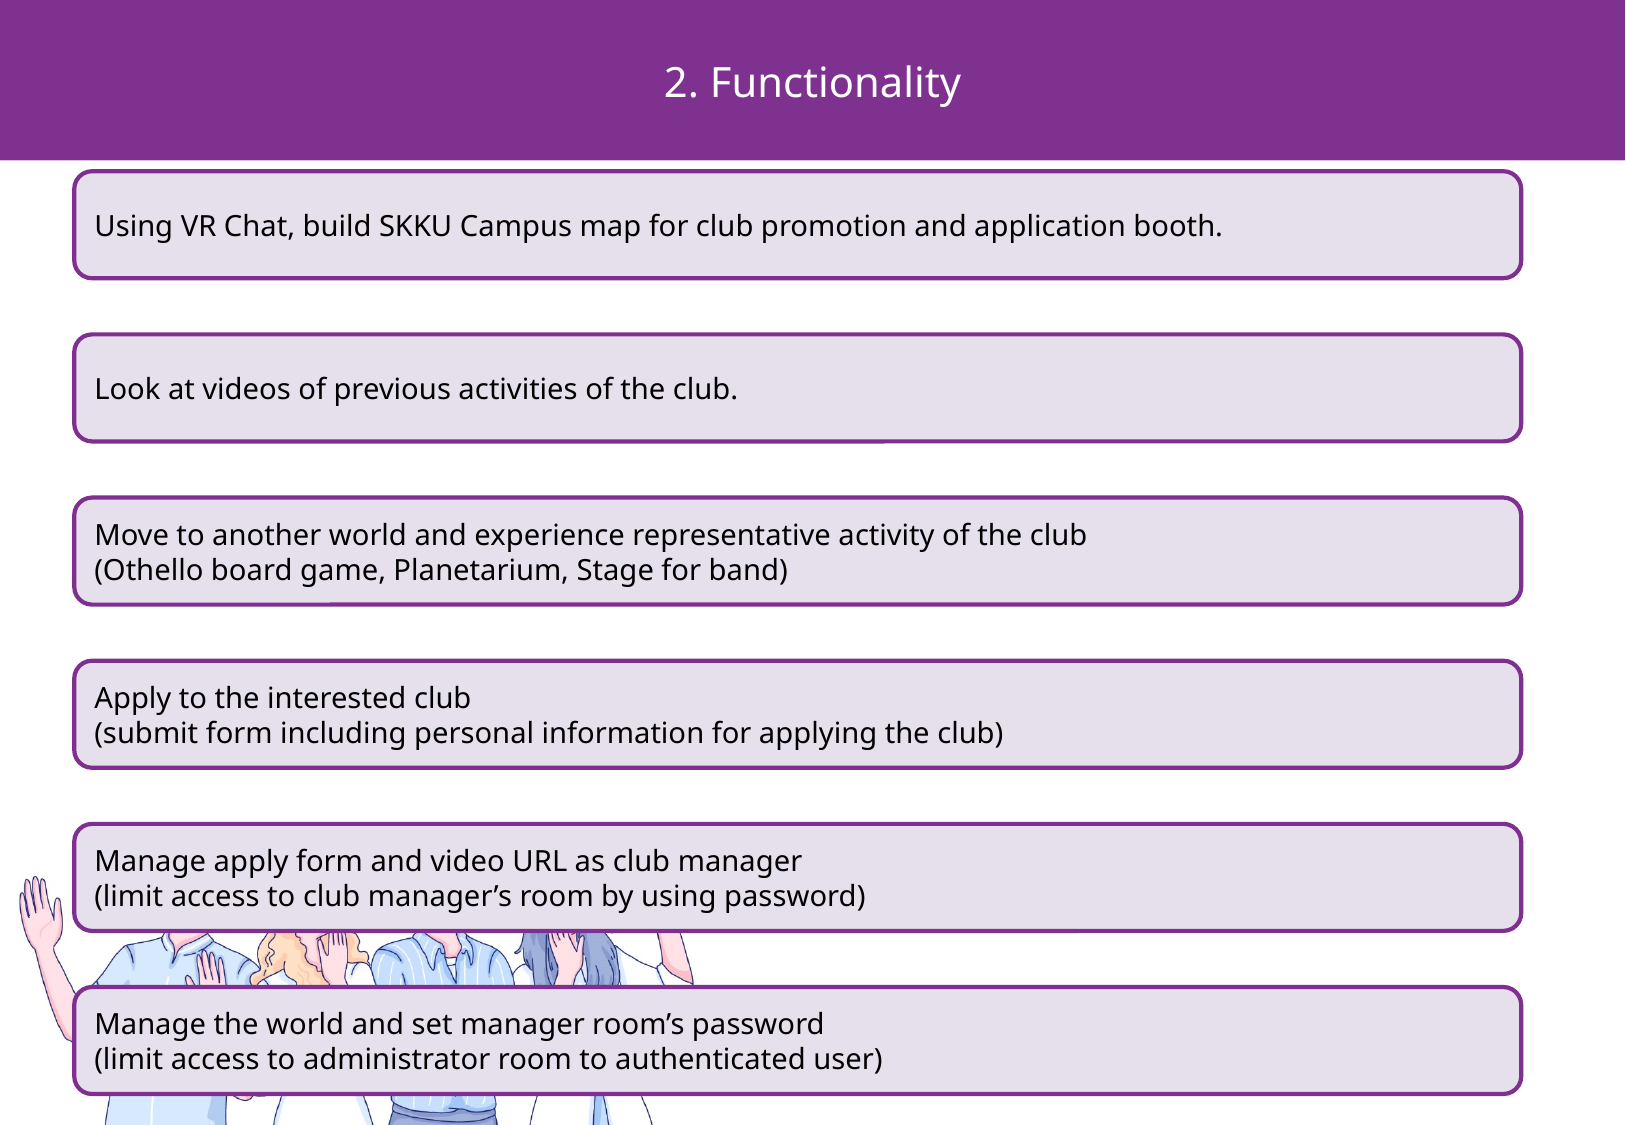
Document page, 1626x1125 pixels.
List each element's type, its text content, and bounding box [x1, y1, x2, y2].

text_box Manage apply form and video URL as club manager (limit access to club manager’s room by using password) [72, 821, 1524, 934]
picture [0, 0, 1625, 1125]
text_box Look at videos of previous activities of the club. [72, 332, 1524, 444]
text_box Apply to the interested club (submit form including personal information for applying the club) [72, 658, 1524, 770]
text_box Manage the world and set manager room’s password (limit access to administrator room to authenticated user) [72, 984, 1524, 1097]
text_box 2. Functionality [649, 48, 976, 113]
text_box Using VR Chat, build SKKU Campus map for club promotion and application booth. [72, 169, 1524, 281]
text_box Move to another world and experience representative activity of the club (Othello board game, Planetarium, Stage for band) [72, 495, 1524, 607]
